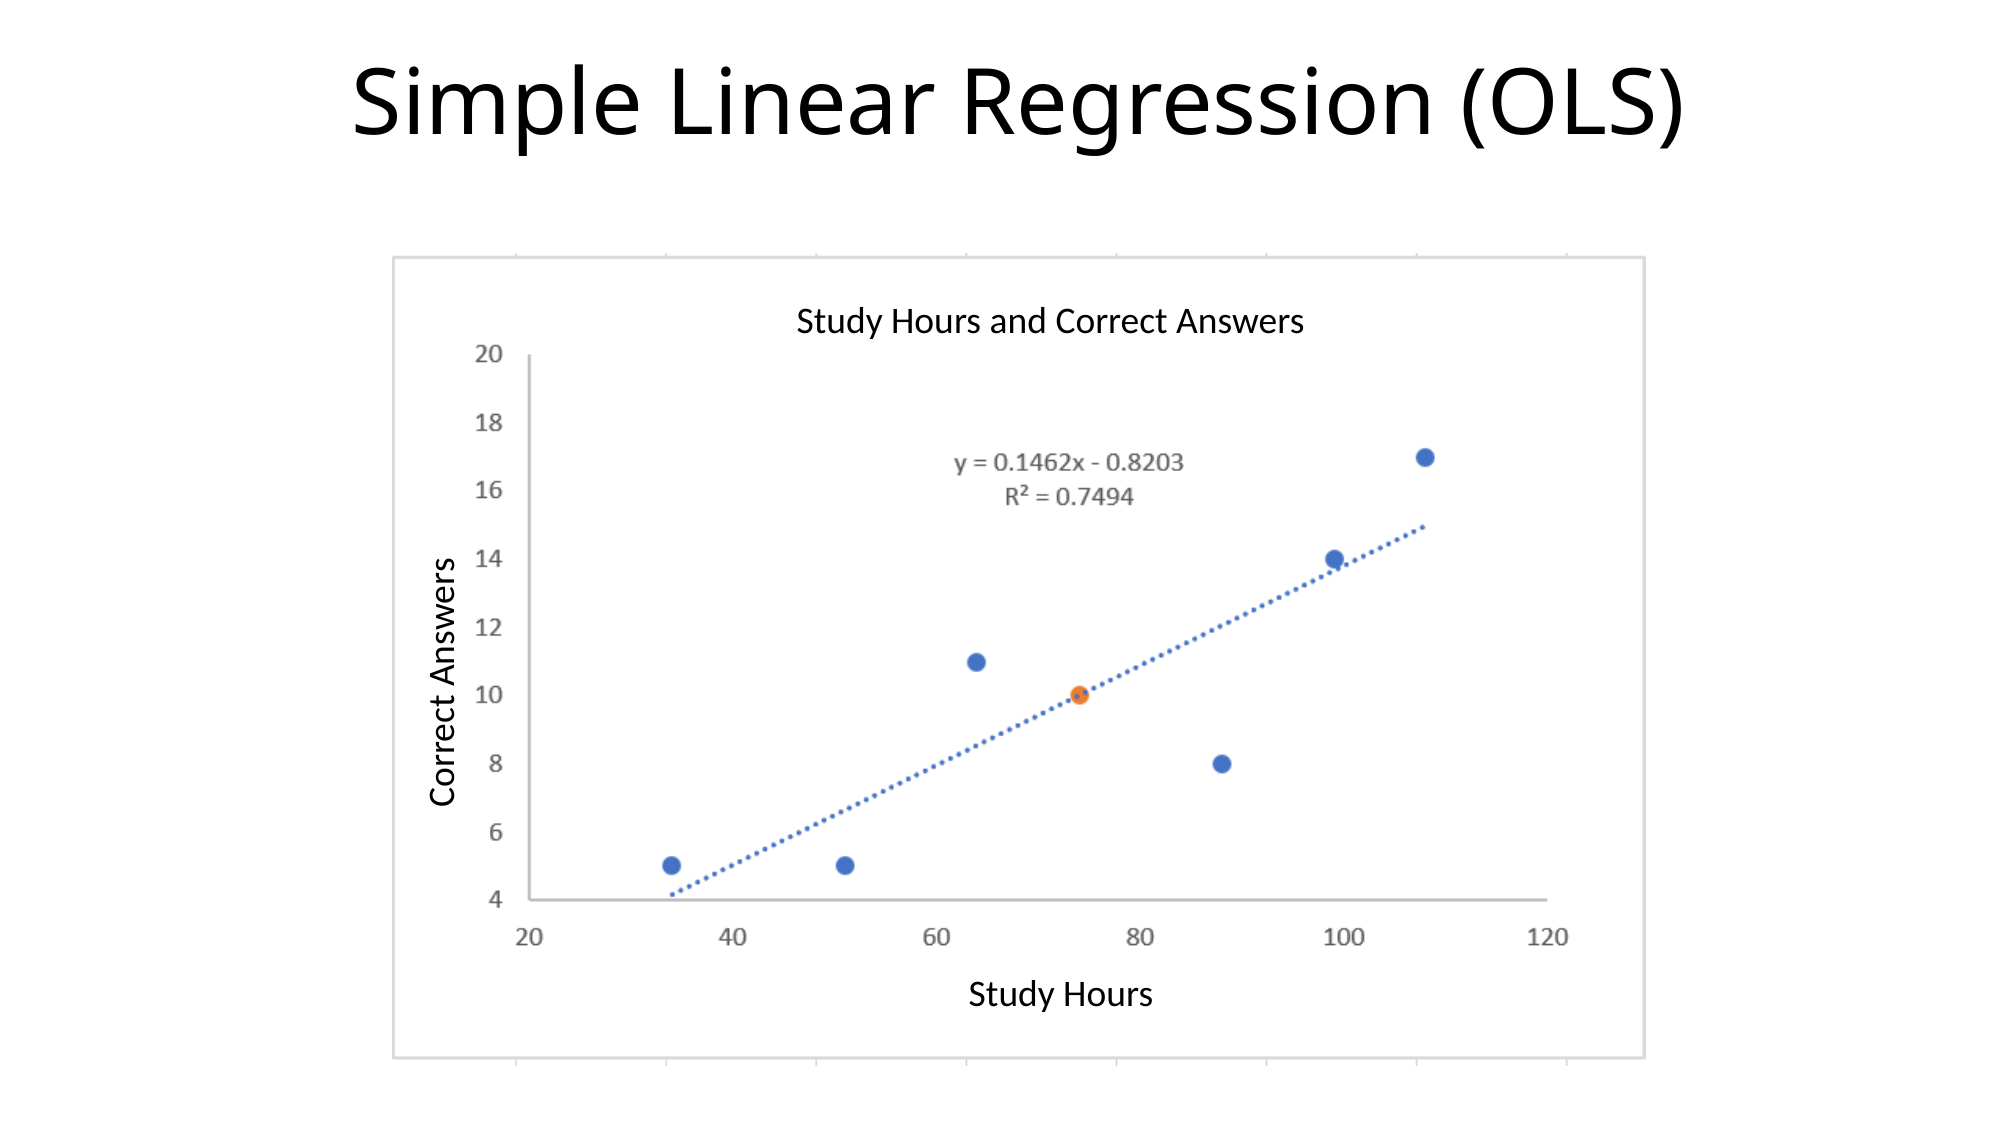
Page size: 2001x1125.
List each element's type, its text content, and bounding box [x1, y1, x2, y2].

picture [392, 253, 1646, 1066]
title Simple Linear Regression (OLS) [156, 0, 1882, 214]
